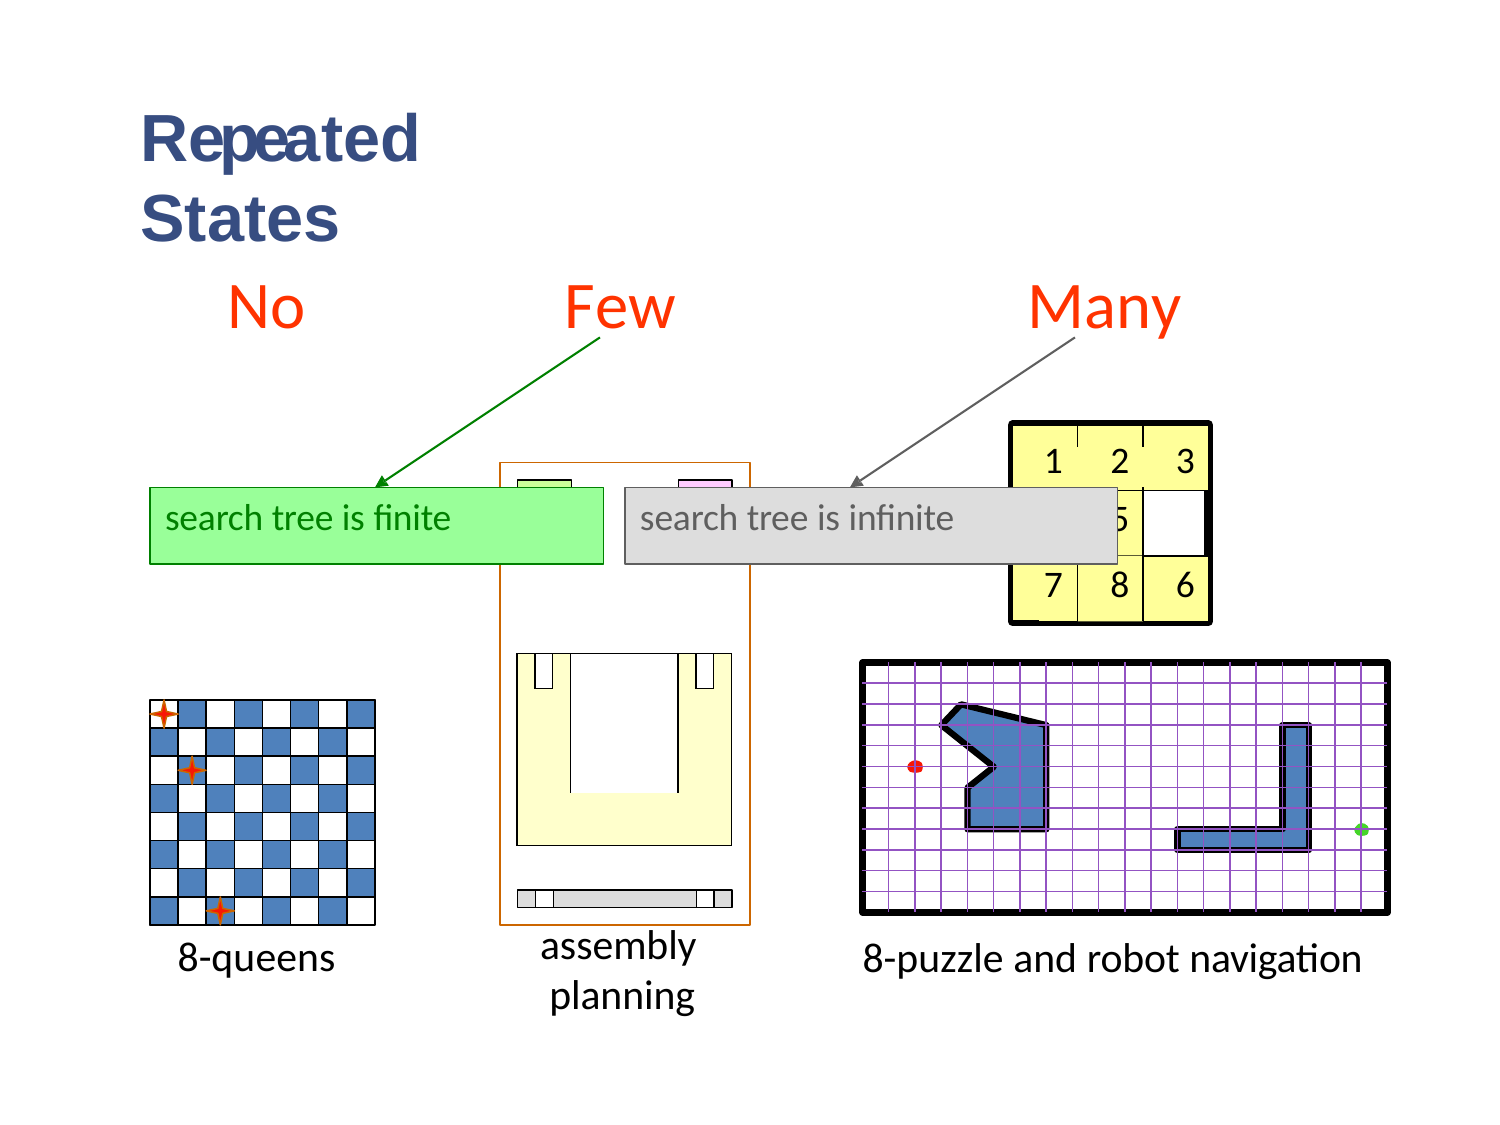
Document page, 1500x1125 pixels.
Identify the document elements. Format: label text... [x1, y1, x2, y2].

title Repeated States [138, 92, 573, 283]
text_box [498, 572, 751, 926]
text_box 8-queens [175, 933, 338, 980]
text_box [859, 659, 1391, 916]
text_box 8-puzzle and robot navigation [860, 928, 1367, 981]
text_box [148, 698, 376, 926]
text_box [374, 336, 1119, 565]
text_box Many [1025, 259, 1183, 342]
text_box Few [562, 259, 678, 335]
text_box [148, 486, 370, 566]
text_box assembly planning [537, 933, 699, 1018]
text_box No [225, 259, 308, 342]
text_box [1007, 419, 1214, 627]
